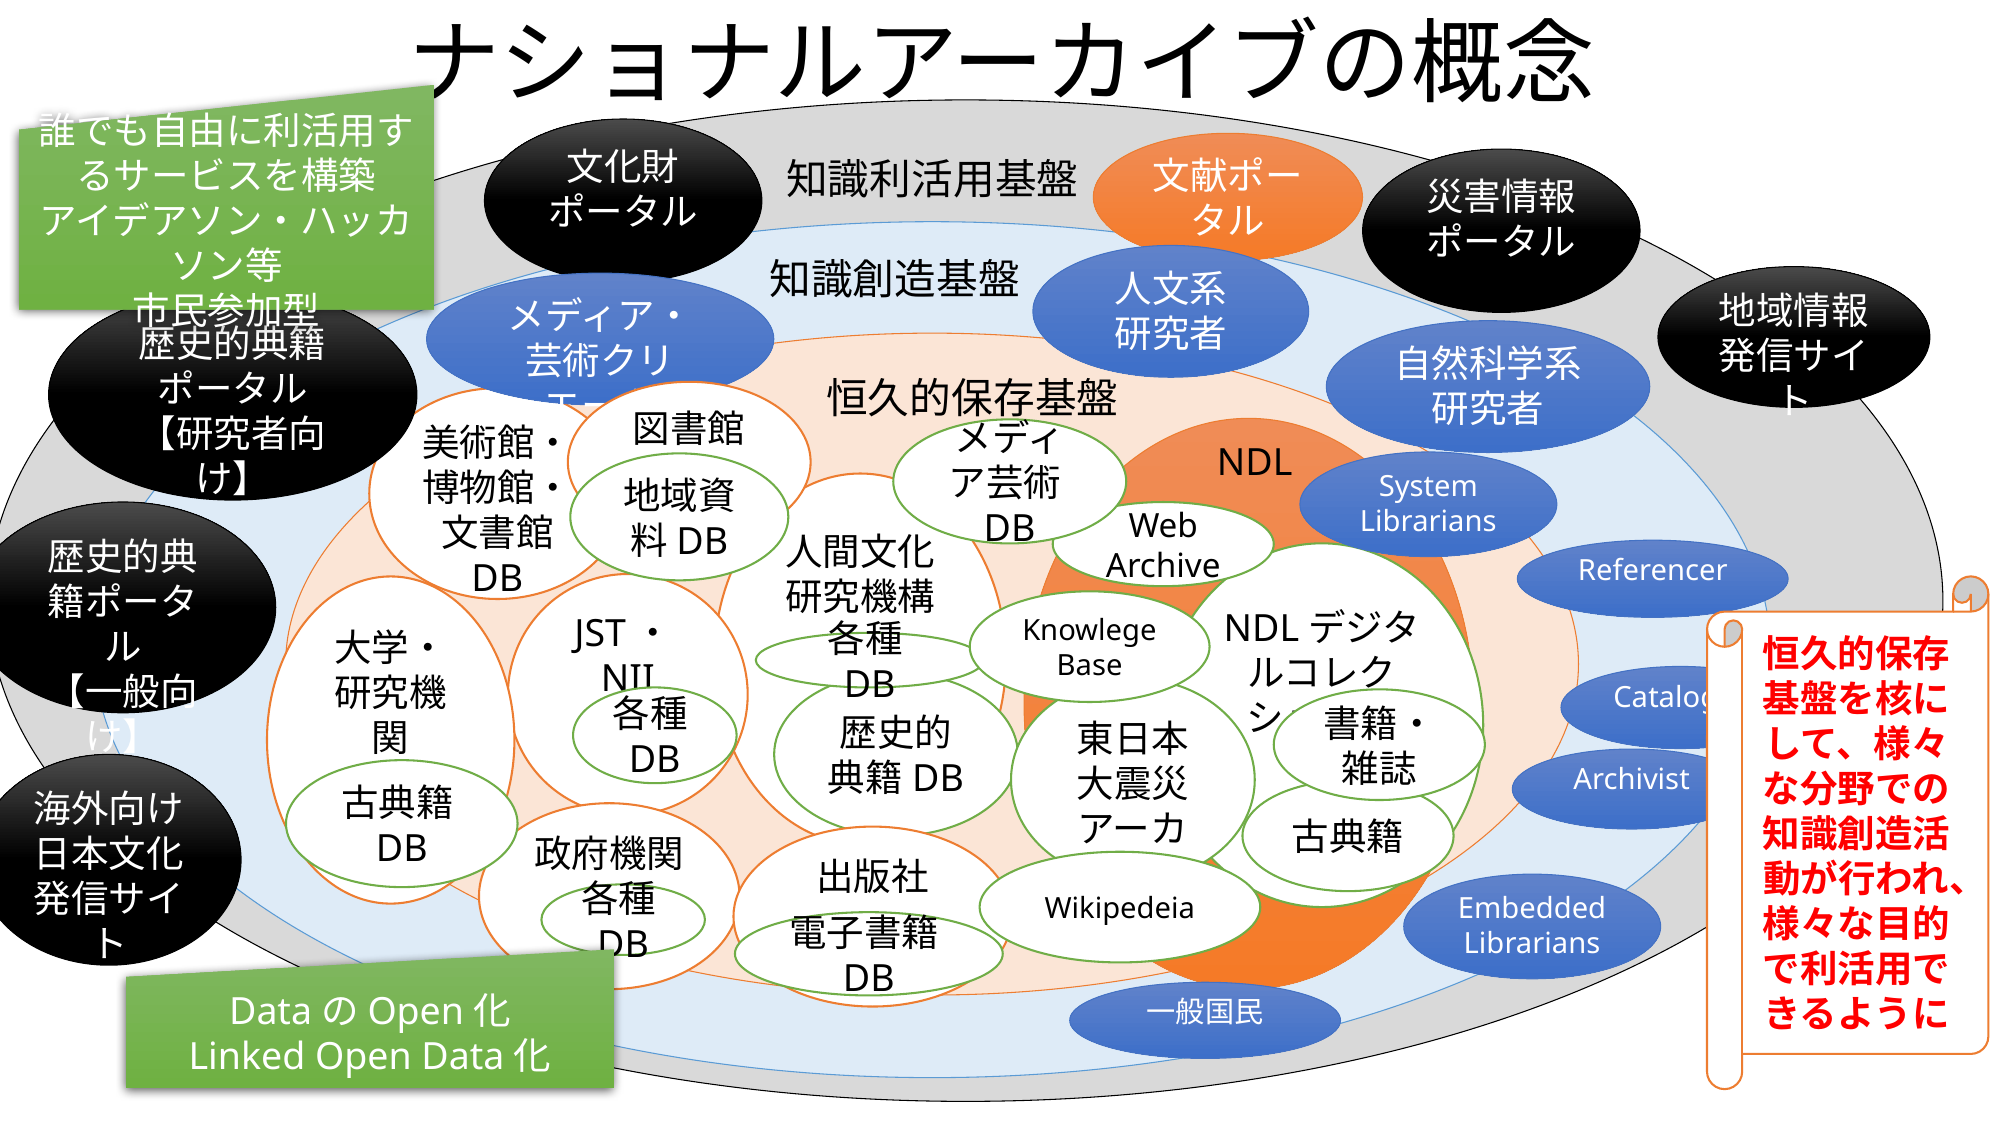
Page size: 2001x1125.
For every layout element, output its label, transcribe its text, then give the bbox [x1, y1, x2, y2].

text_box [1571, 611, 1711, 685]
text_box [623, 822, 1705, 1102]
text_box [509, 744, 575, 827]
text_box [729, 332, 1083, 416]
text_box 歴史的典籍DB [773, 681, 1018, 834]
text_box [0, 420, 152, 543]
text_box [742, 221, 1137, 262]
text_box [572, 405, 599, 416]
text_box NDLデジタルコレクション」 [1181, 542, 1485, 812]
text_box [1040, 557, 1219, 615]
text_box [1955, 578, 1987, 610]
text_box [1236, 258, 1468, 401]
text_box 人間文化研究機構 [718, 472, 1002, 834]
text_box [676, 575, 728, 612]
text_box 書籍・雑誌 [1272, 688, 1486, 802]
text_box NDLデジタルコレクション」 [1211, 831, 1400, 909]
text_box JST・NII [507, 573, 749, 811]
text_box 古典籍DB [284, 759, 519, 889]
text_box [675, 264, 714, 288]
text_box [1429, 537, 1580, 877]
text_box 恒久的保存基盤 [792, 364, 1152, 430]
title ナショナルアーカイブの概念 [20, 4, 1984, 127]
text_box 美術館・博物館・文書館 DB [368, 388, 598, 601]
text_box 海外向け日本文化発信サイト [0, 753, 242, 966]
text_box メディア芸術DB [892, 418, 1128, 545]
text_box [1081, 371, 1428, 464]
text_box [1023, 695, 1052, 730]
text_box 人文系 研究者 [1032, 244, 1310, 378]
text_box [1121, 417, 1364, 549]
text_box [1153, 872, 1431, 987]
text_box [944, 943, 1171, 996]
text_box [450, 872, 482, 901]
text_box 古典籍 [1241, 784, 1455, 893]
text_box 知識創造基盤 [714, 245, 1076, 311]
text_box 大学・研究機関 DB [306, 862, 454, 905]
text_box DataのOpen化 Linked Open Data化 [125, 949, 614, 1088]
text_box 政府機関 [477, 802, 740, 990]
text_box System Librarians [1299, 451, 1558, 558]
text_box [1664, 749, 1705, 756]
text_box 誰でも自由に利活用するサービスを構築 アイデアソン・ハッカソン等 市民参加型 [18, 84, 434, 310]
text_box 出版社 [732, 825, 1008, 949]
text_box 各種DB [754, 631, 978, 689]
text_box 一般国民 [1069, 981, 1342, 1059]
text_box [366, 320, 394, 328]
text_box [1382, 554, 1470, 647]
text_box [803, 430, 938, 484]
text_box 東日本大震災アーカイブ [1009, 685, 1256, 862]
text_box 各種DB [540, 883, 706, 956]
text_box [440, 269, 556, 312]
text_box 自然科学系研究者 [1325, 320, 1651, 454]
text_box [1726, 622, 1741, 645]
text_box [102, 465, 500, 958]
text_box KnowlegeBase [968, 590, 1211, 704]
text_box [976, 541, 1055, 607]
text_box Referencer [1516, 539, 1789, 618]
text_box [1280, 804, 1700, 1024]
text_box [1554, 724, 1642, 757]
text_box [623, 972, 1191, 1079]
text_box [689, 127, 1944, 610]
text_box [689, 930, 776, 986]
text_box 各種DB [572, 686, 738, 785]
text_box 災害情報ポータル [1362, 148, 1641, 313]
text_box Wikipedeia [978, 850, 1262, 964]
text_box 電子書籍DB [733, 911, 1004, 997]
text_box [285, 501, 418, 650]
text_box 出版社 [785, 984, 967, 1008]
text_box メディア・芸術クリエータ [426, 272, 775, 406]
text_box 大学・研究機関 DB [265, 575, 516, 828]
text_box NDL [1202, 431, 1308, 491]
text_box 文献ポータル [1096, 132, 1364, 260]
text_box 地域資料DB [569, 452, 790, 582]
text_box [378, 319, 479, 410]
text_box [760, 311, 1042, 342]
text_box Archivist [1511, 748, 1705, 830]
text_box 文化財ポータル [483, 118, 763, 278]
text_box [1740, 601, 1768, 610]
text_box 人間文化研究機構 [953, 670, 1006, 711]
text_box [216, 891, 347, 962]
text_box [0, 672, 118, 767]
text_box Web Archive [1051, 500, 1275, 588]
text_box 知識利活用基盤 [738, 145, 1127, 211]
text_box 地域情報発信サイト [1657, 266, 1931, 408]
text_box [441, 158, 543, 301]
text_box 図書館 [566, 380, 812, 510]
text_box [1469, 415, 1748, 554]
text_box 歴史的典籍ポータル 【一般向け】 [0, 501, 277, 714]
text_box [449, 561, 622, 678]
text_box [1002, 688, 1024, 741]
text_box [666, 755, 810, 885]
text_box NDLデジタルコレクション」 [1426, 764, 1481, 830]
text_box Cataloger [1560, 665, 1706, 750]
text_box 歴史的典籍ポータル 【研究者向け】 [48, 320, 418, 501]
text_box [934, 787, 1050, 877]
text_box Embedded Librarians [1403, 873, 1662, 980]
text_box 恒久的保存基盤を核にして、様々な分野での知識創造活動が行われ、様々な目的で利活用できるように [1705, 575, 1990, 1091]
